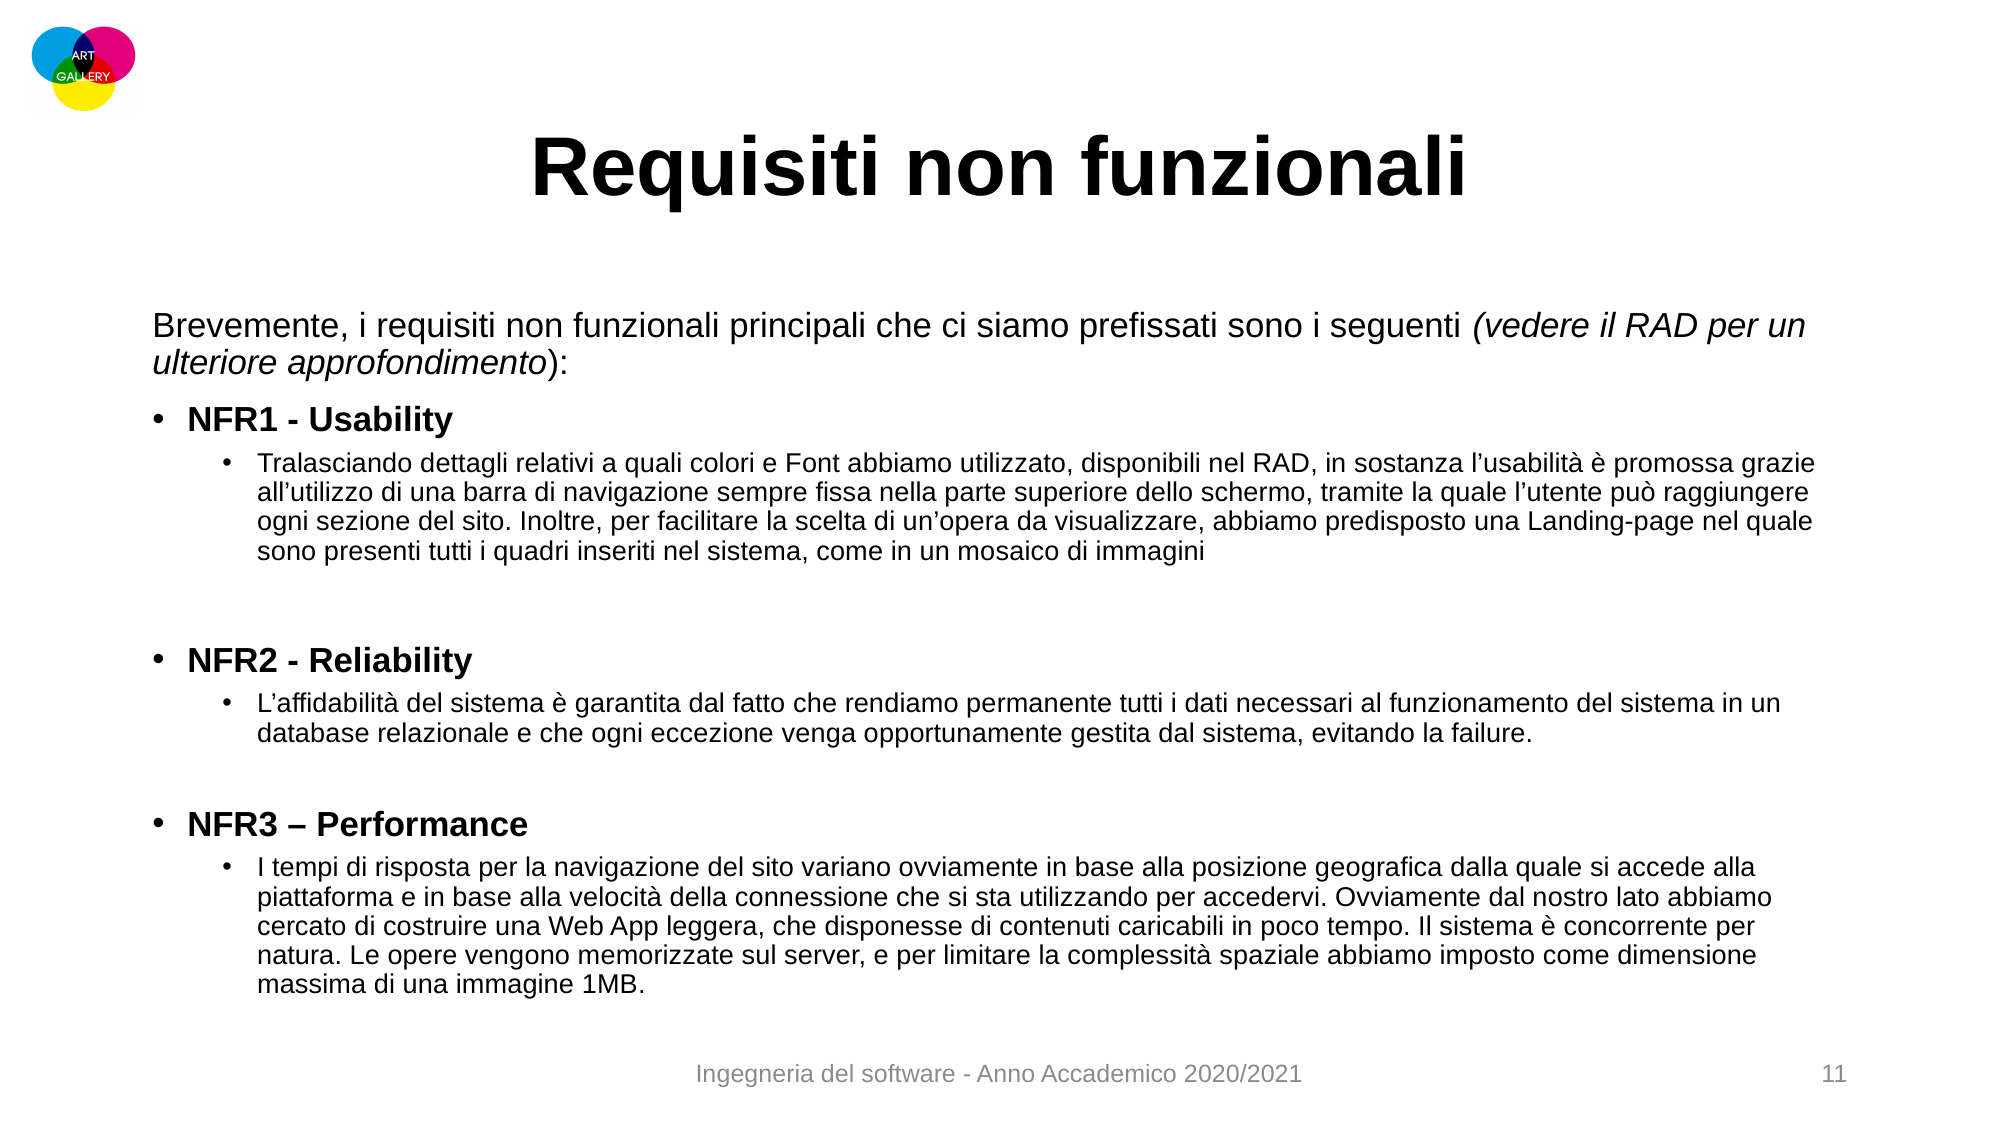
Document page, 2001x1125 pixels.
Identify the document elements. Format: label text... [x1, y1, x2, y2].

picture [28, 23, 138, 115]
slide_number 11 [1412, 1042, 1863, 1103]
title Requisiti non funzionali [137, 59, 1863, 278]
list Brevemente, i requisiti non funzionali principali che ci siamo prefissati sono i seguenti (vedere il RAD per un ulteriore approfondimento): NFR1 - Usability Tralasciando dettagli relativi a quali colori e Font abbiamo utilizzato, disponibili nel RAD, in sostanza l’usabilità è promossa grazie all’utilizzo di una barra di navigazione sempre fissa nella parte superiore dello schermo, tramite la quale l’utente può raggiungere ogni sezione del sito. Inoltre, per facilitare la scelta di un’opera da visualizzare, abbiamo predisposto una Landing-page nel quale sono presenti tutti i quadri inseriti nel sistema, come in un mosaico di immagini NFR2 - Reliability L’affidabilità del sistema è garantita dal fatto che rendiamo permanente tutti i dati necessari al funzionamento del sistema in un database relazionale e che ogni eccezione venga opportunamente gestita dal sistema, evitando la failure. NFR3 – Performance I tempi di risposta per la navigazione del sito variano ovviamente in base alla posizione geografica dalla quale si accede alla piattaforma e in base alla velocità della connessione che si sta utilizzando per accedervi. Ovviamente dal nostro lato abbiamo cercato di costruire una Web App leggera, che disponesse di contenuti caricabili in poco tempo. Il sistema è concorrente per natura. Le opere vengono memorizzate sul server, e per limitare la complessità spaziale abbiamo imposto come dimensione massima di una immagine 1MB. [137, 299, 1863, 1014]
footer Ingegneria del software - Anno Accademico 2020/2021 [662, 1042, 1338, 1103]
